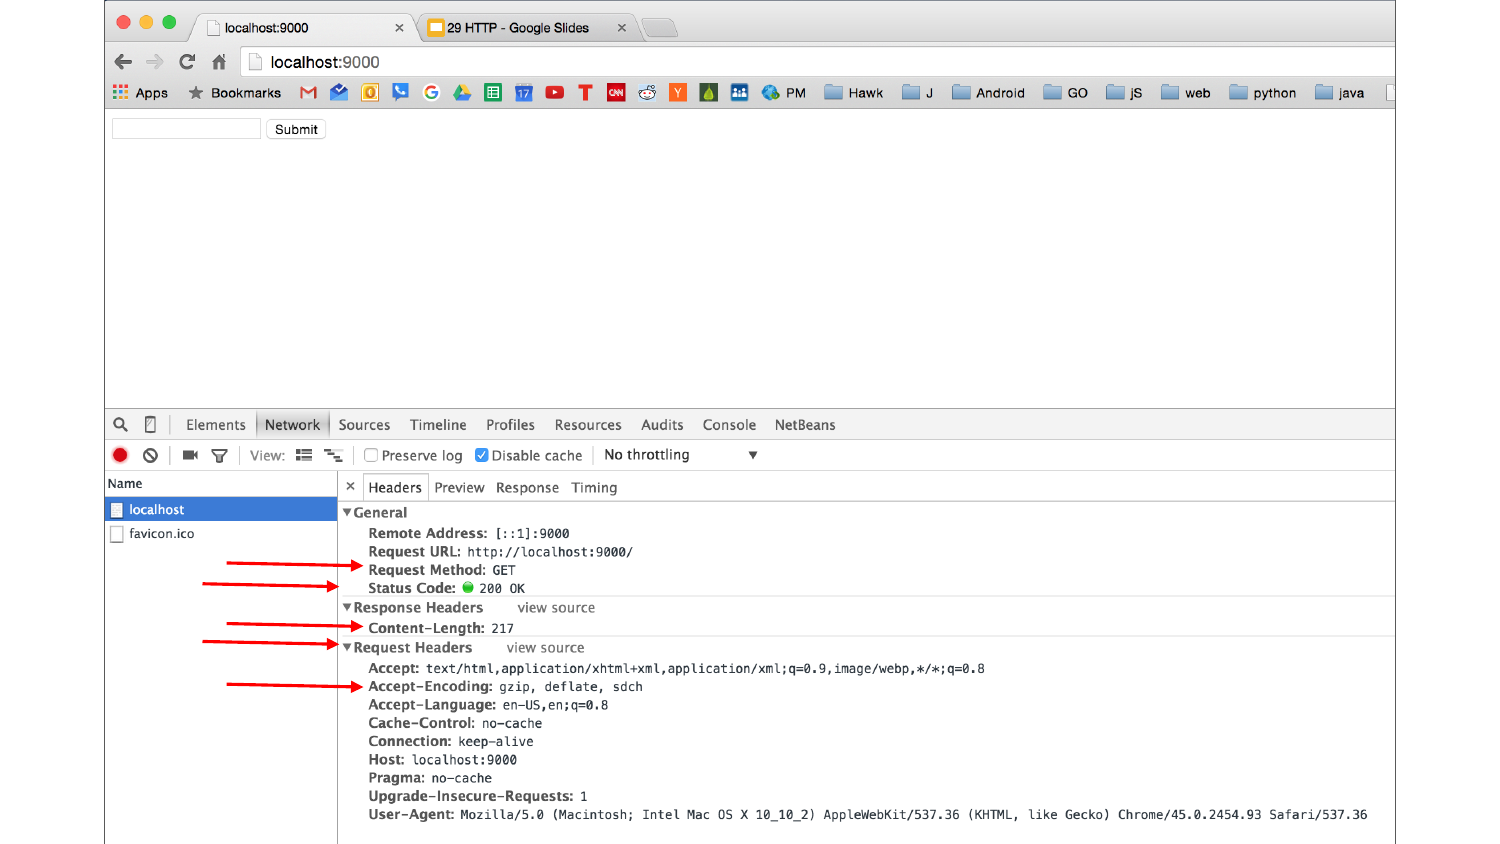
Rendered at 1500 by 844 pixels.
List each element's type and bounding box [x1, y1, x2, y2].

text_box [202, 641, 340, 645]
picture [104, 0, 1396, 844]
text_box [226, 623, 364, 627]
text_box [226, 683, 364, 688]
text_box [202, 583, 340, 587]
text_box [226, 562, 364, 566]
